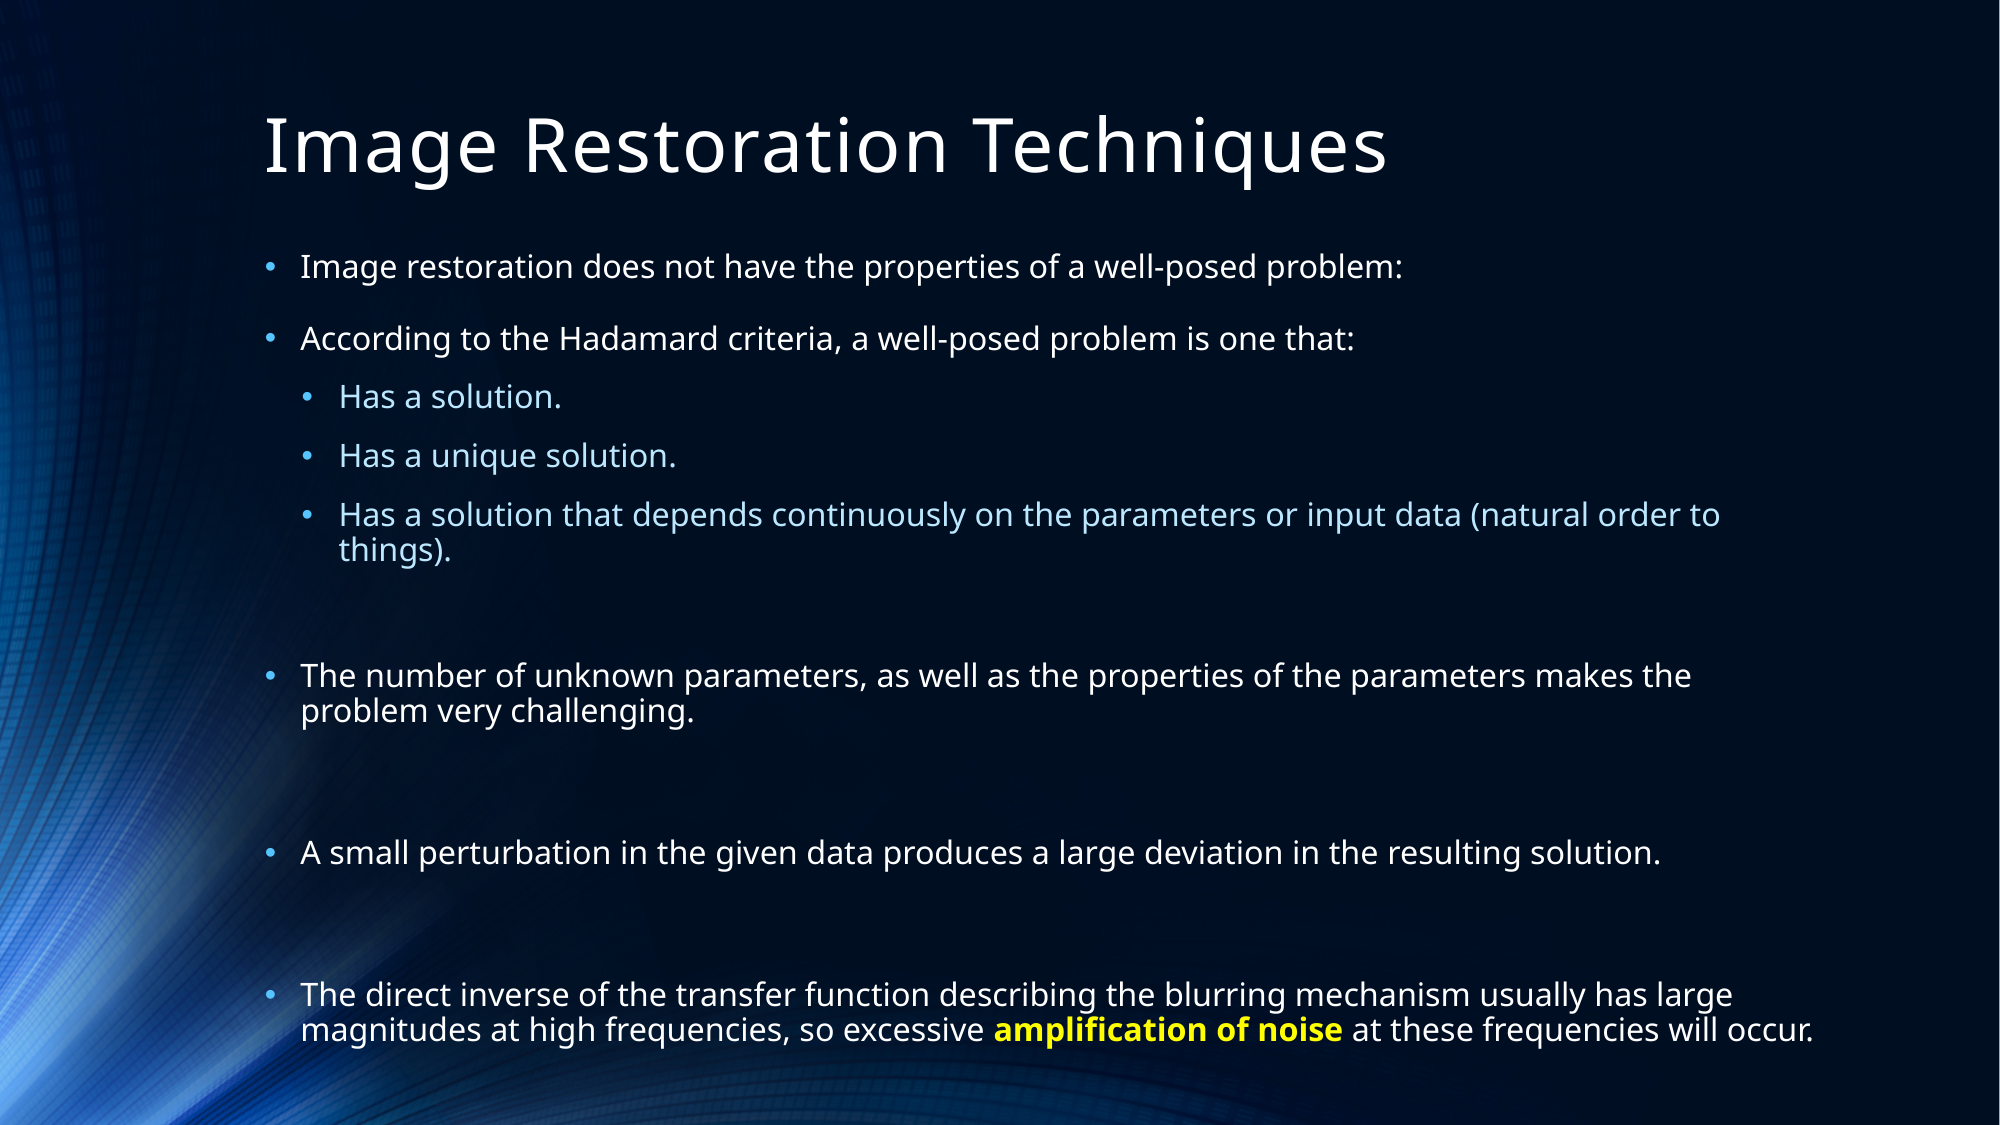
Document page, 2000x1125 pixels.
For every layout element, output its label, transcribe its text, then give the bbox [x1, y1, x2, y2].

title Image Restoration Techniques [249, 62, 1750, 197]
list Image restoration does not have the properties of a well-posed problem: According to the Hadamard criteria, a well-posed problem is one that: Has a solution. Has a unique solution. Has a solution that depends continuously on the parameters or input data (natural order to things). The number of unknown parameters, as well as the properties of the parameters makes the problem very challenging. A small perturbation in the given data produces a large deviation in the resulting solution. The direct inverse of the transfer function describing the blurring mechanism usually has large magnitudes at high frequencies, so excessive amplification of noise at these frequencies will occur. [249, 243, 1839, 1071]
picture [0, 0, 2000, 1125]
